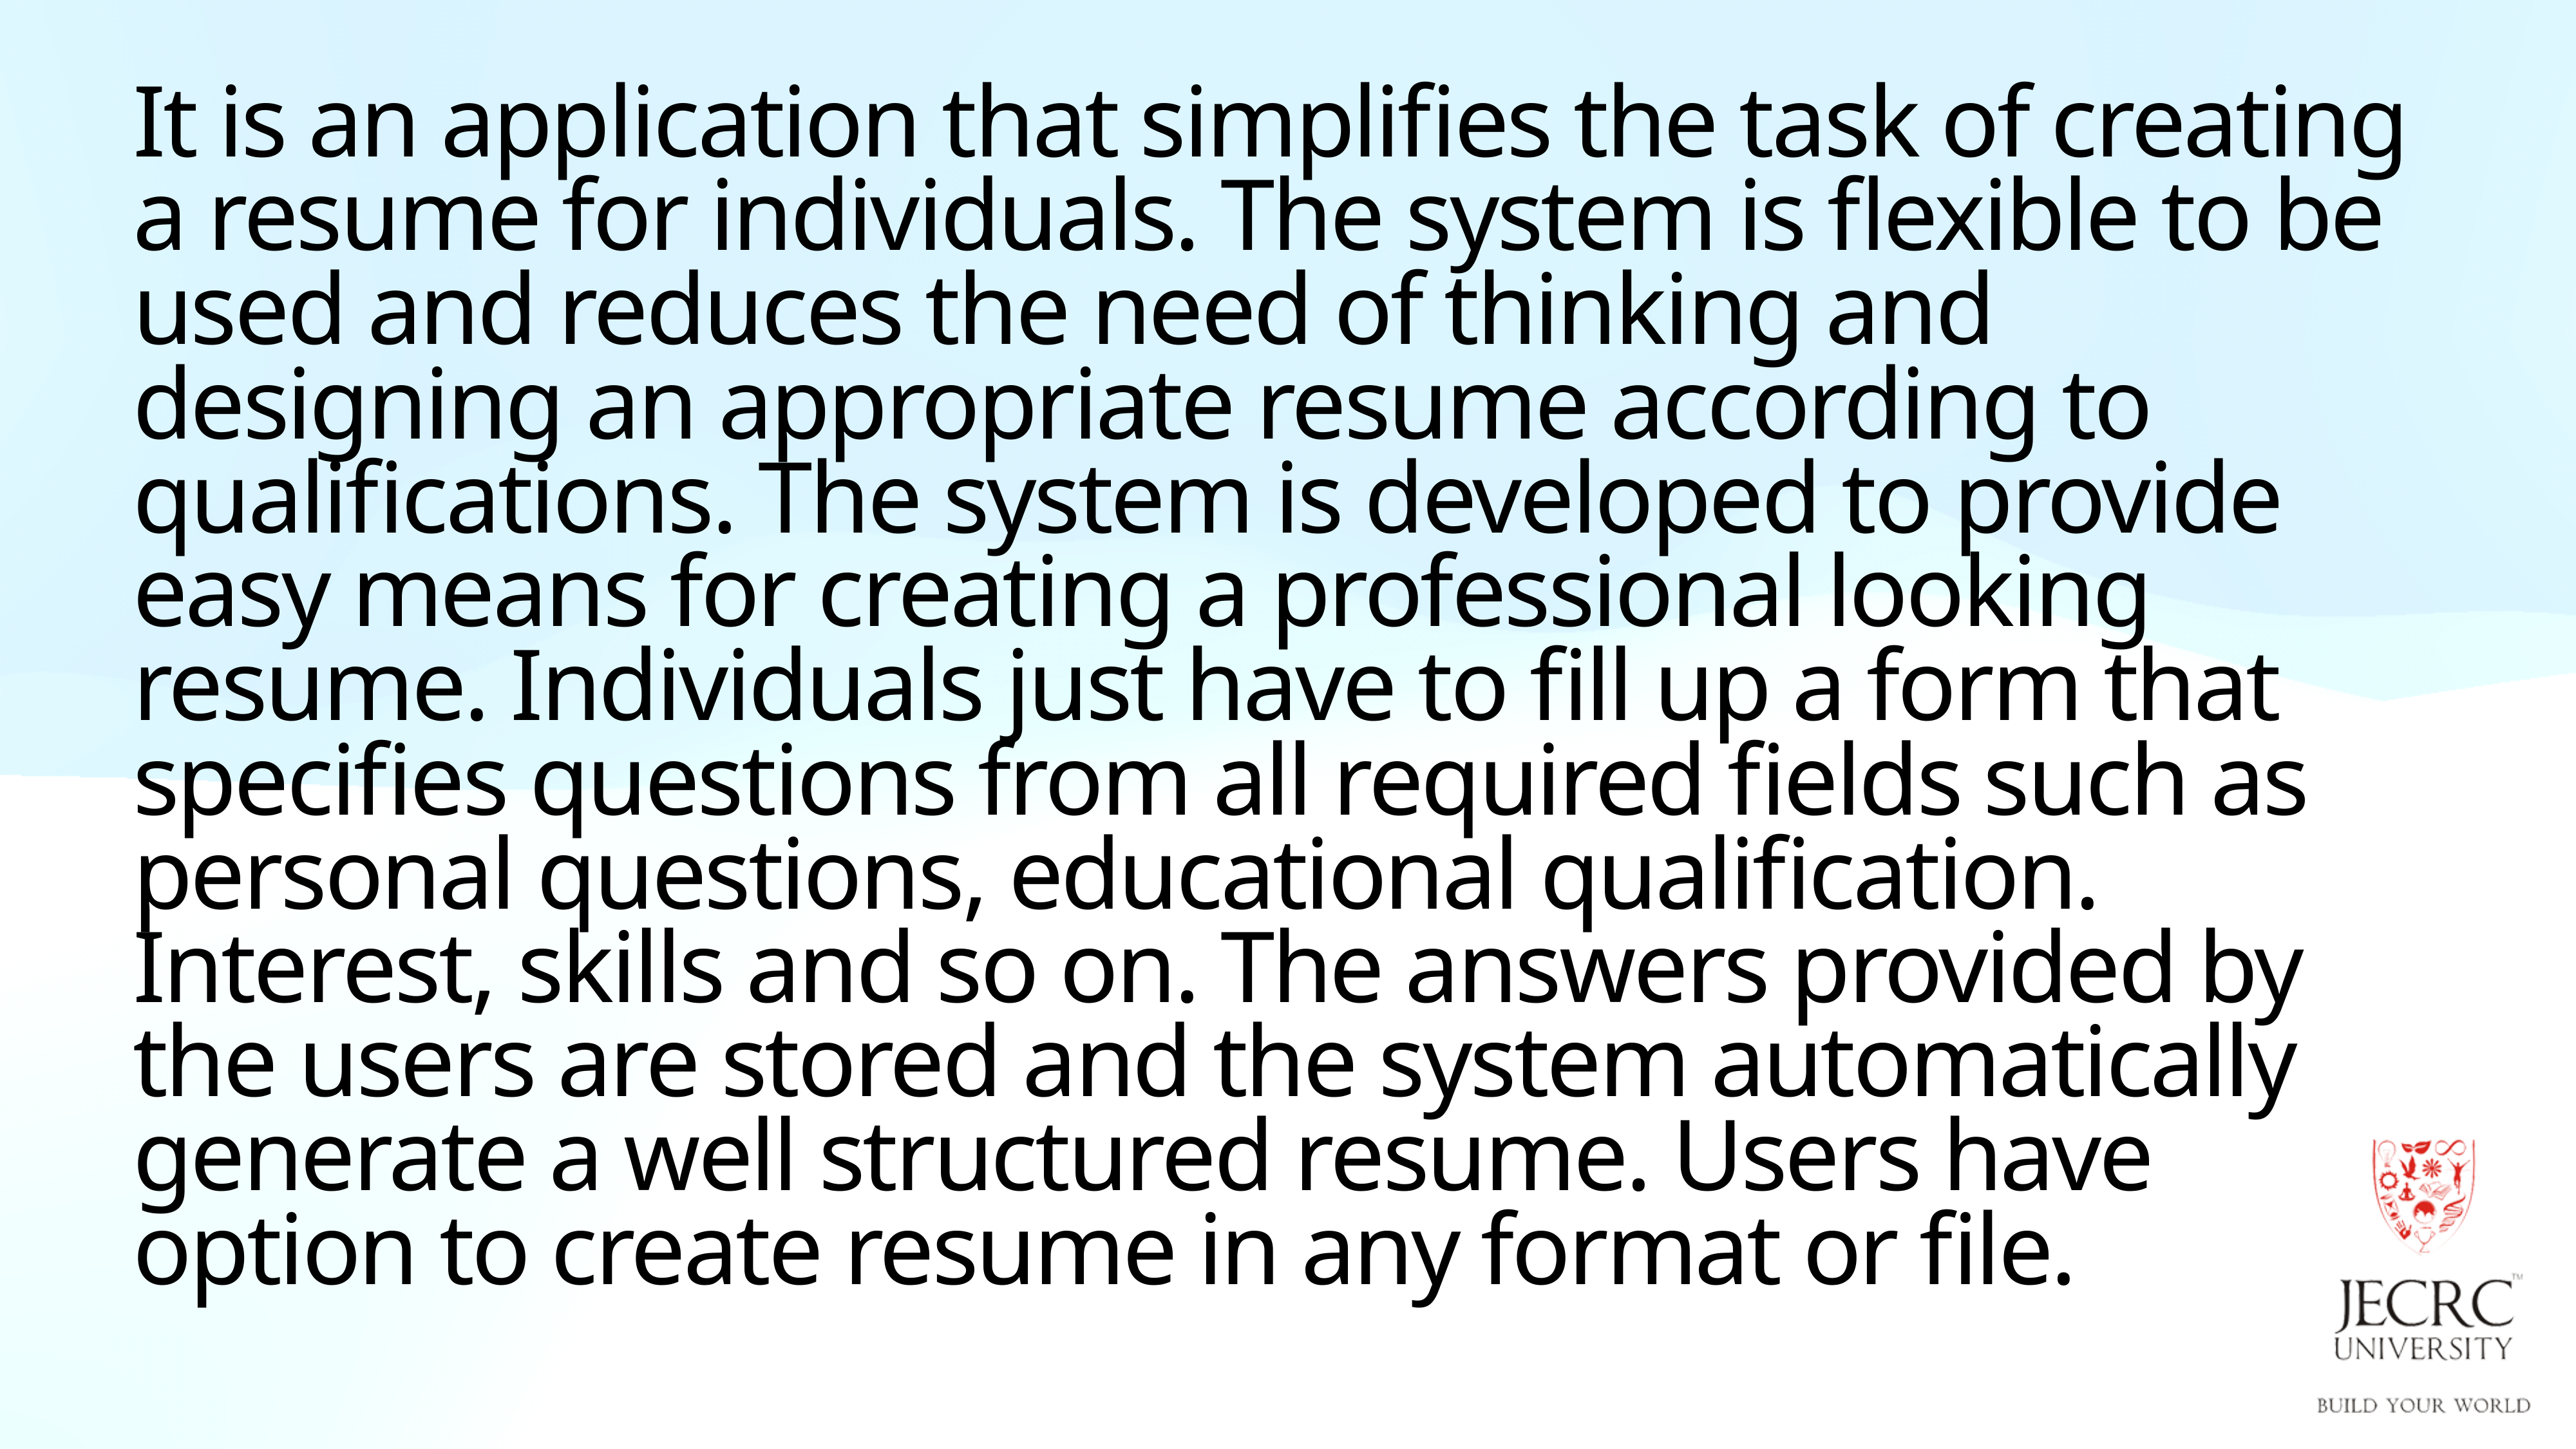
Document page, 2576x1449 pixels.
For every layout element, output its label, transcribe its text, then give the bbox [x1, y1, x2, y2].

title It is an application that simplifies the task of creating a resume for individuals. The system is flexible to be used and reduces the need of thinking and designing an appropriate resume according to qualifications. The system is developed to provide easy means for creating a professional looking resume. Individuals just have to fill up a form that specifies questions from all required fields such as personal questions, educational qualification. Interest, skills and so on. The answers provided by the users are stored and the system automatically generate a well structured resume. Users have option to create resume in any format or file. [127, 47, 2449, 1338]
picture [0, 0, 2576, 1449]
